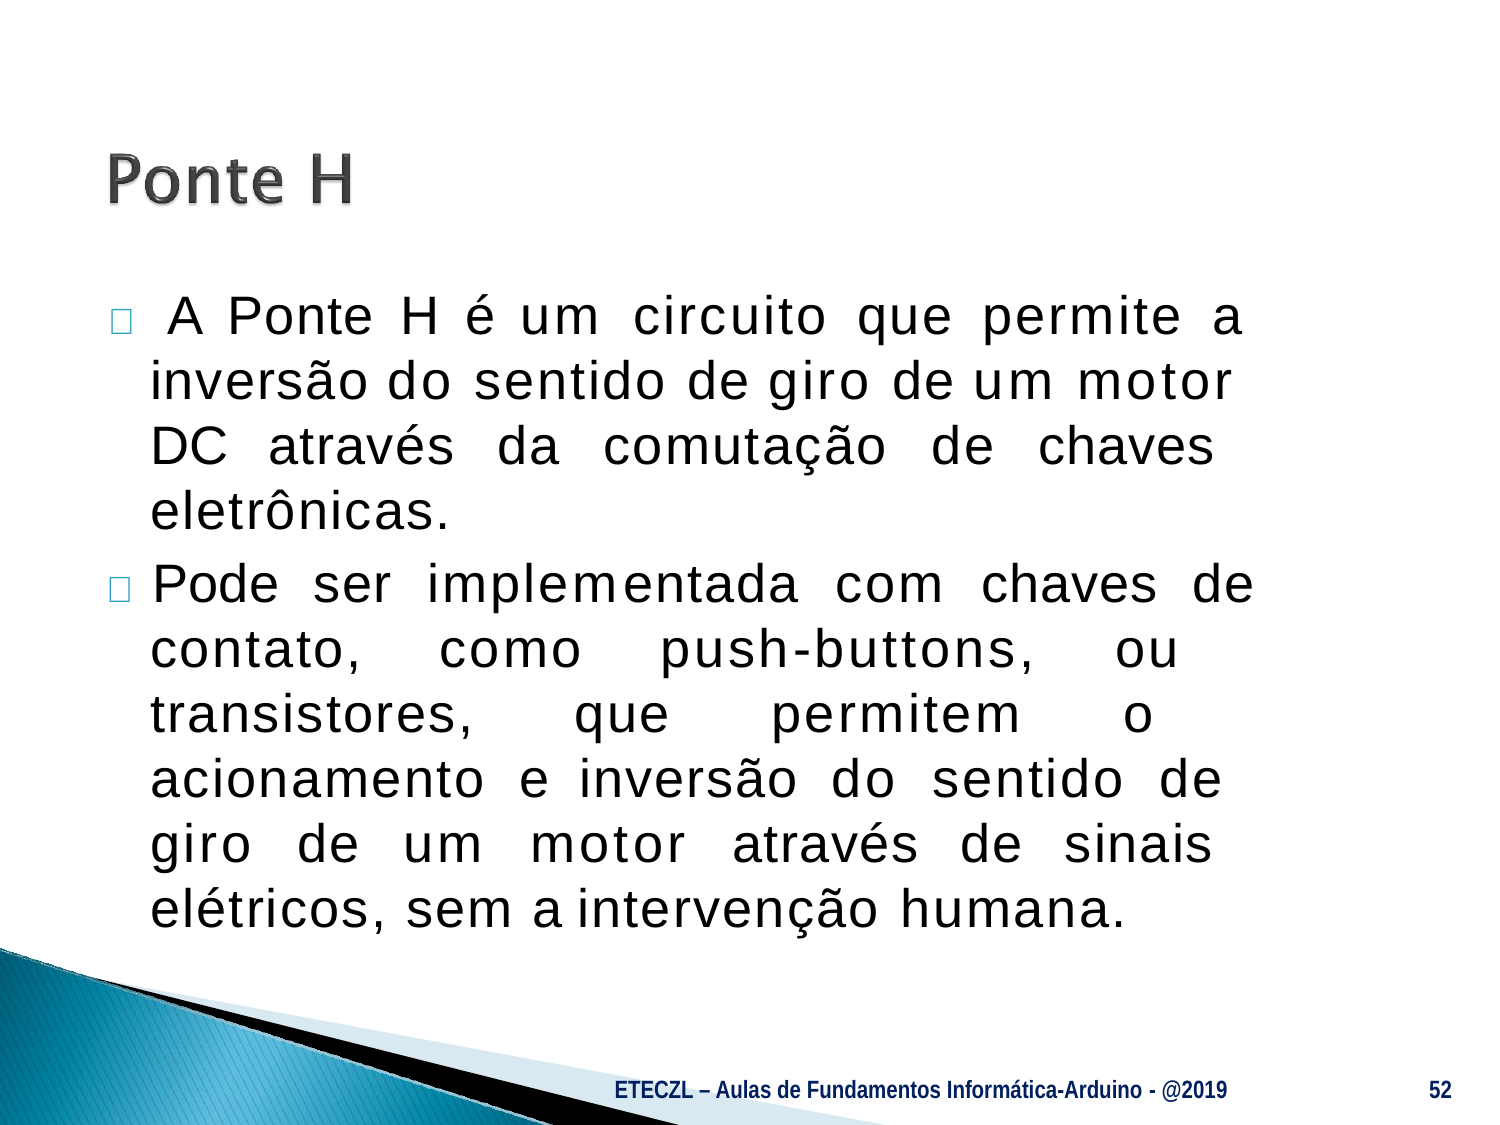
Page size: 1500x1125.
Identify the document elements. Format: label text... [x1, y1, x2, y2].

text_box contato, como push-buttons, ou transistores, que permitem o acionamento e inversão do sentido de giro de um motor através de sinais elétricos, sem a intervenção humana. [147, 611, 1257, 939]
text_box [60, 123, 420, 271]
title  A Ponte H é um circuito que permite a inversão do sentido de giro de um motor DC através da comutação de chaves eletrônicas.  Pode ser implementada com chaves de [105, 278, 1258, 614]
footer ETECZL – Aulas de Fundamentos Informática-Arduino - @2019 [612, 1072, 1364, 1125]
slide_number 52 [1424, 1072, 1468, 1125]
picture [0, 948, 558, 1125]
